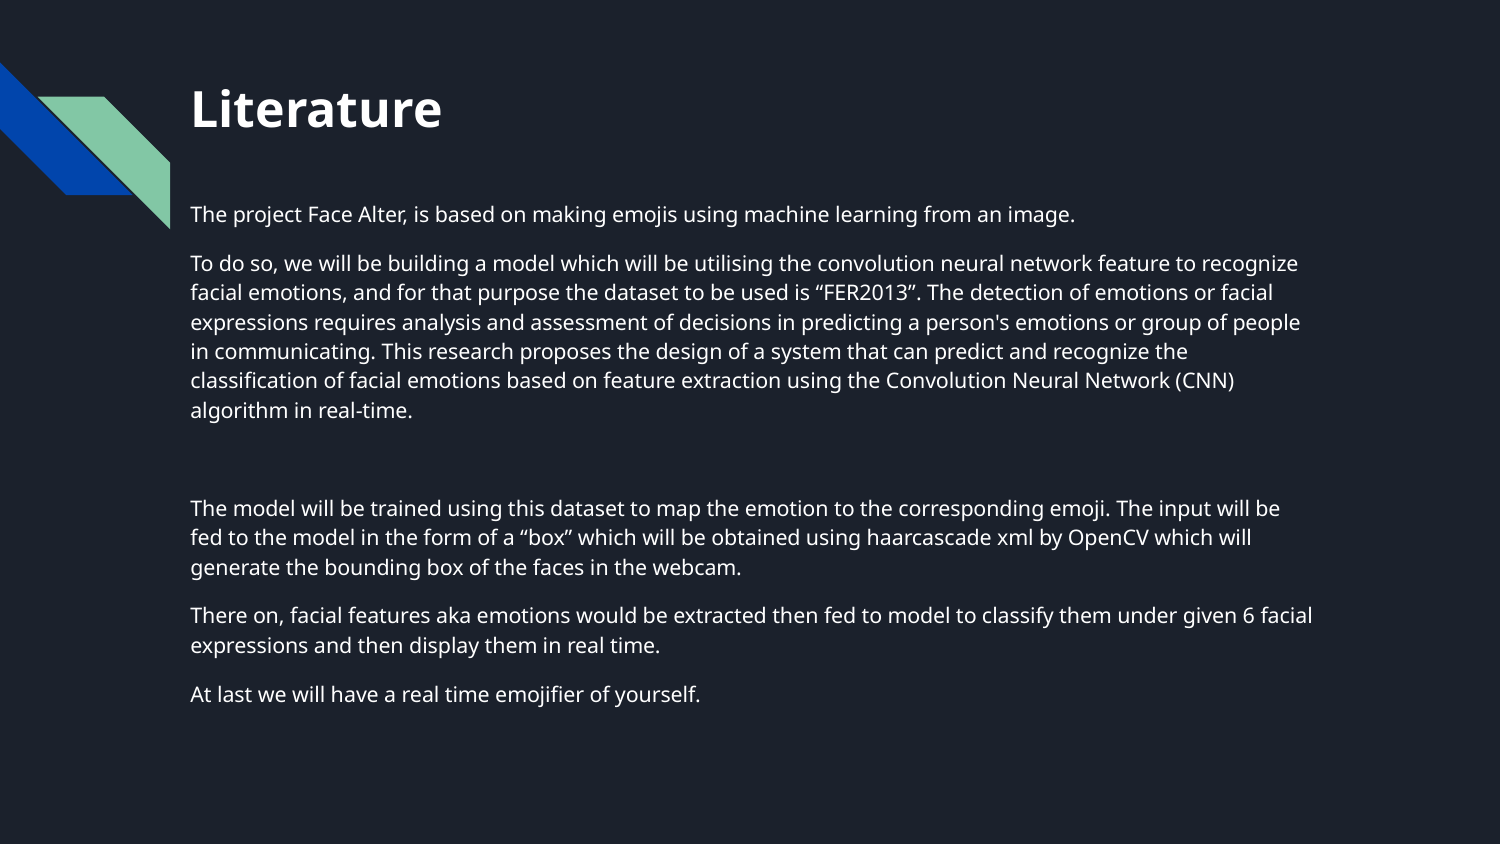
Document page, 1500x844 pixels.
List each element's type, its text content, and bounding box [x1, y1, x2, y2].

list The project Face Alter, is based on making emojis using machine learning from an image. To do so, we will be building a model which will be utilising the convolution neural network feature to recognize facial emotions, and for that purpose the dataset to be used is “FER2013”. The detection of emotions or facial expressions requires analysis and assessment of decisions in predicting a person's emotions or group of people in communicating. This research proposes the design of a system that can predict and recognize the classification of facial emotions based on feature extraction using the Convolution Neural Network (CNN) algorithm in real-time. The model will be trained using this dataset to map the emotion to the corresponding emoji. The input will be fed to the model in the form of a “box” which will be obtained using haarcascade xml by OpenCV which will generate the bounding box of the faces in the webcam. There on, facial features aka emotions would be extracted then fed to model to classify them under given 6 facial expressions and then display them in real time. At last we will have a real time emojifier of yourself. [175, 182, 1330, 726]
title Literature [175, 62, 533, 182]
